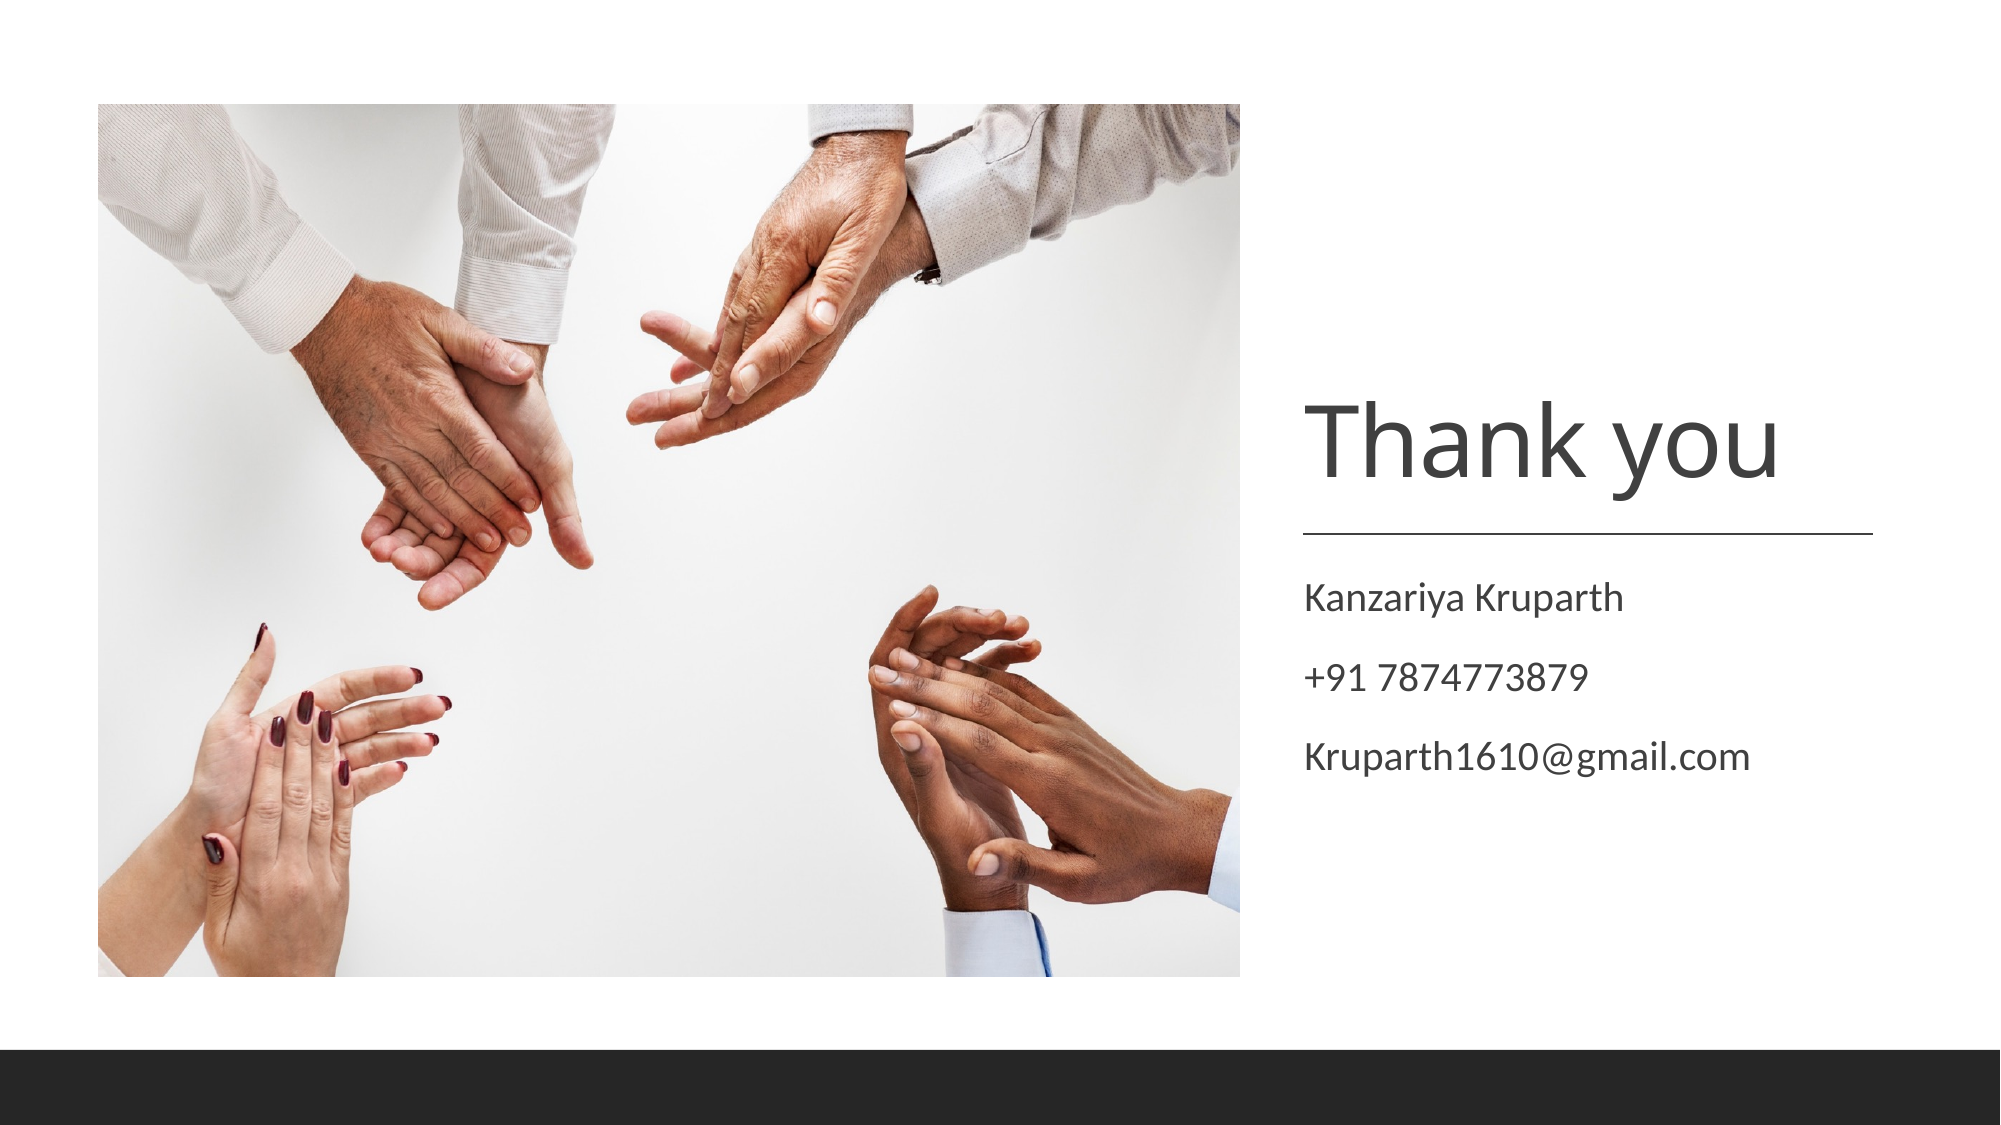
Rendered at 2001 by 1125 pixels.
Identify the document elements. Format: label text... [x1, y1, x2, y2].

picture [98, 104, 1240, 977]
title Thank you [1289, 104, 1895, 507]
list Kanzariya Kruparth +91 7874773879 Kruparth1610@gmail.com [1289, 562, 1895, 812]
